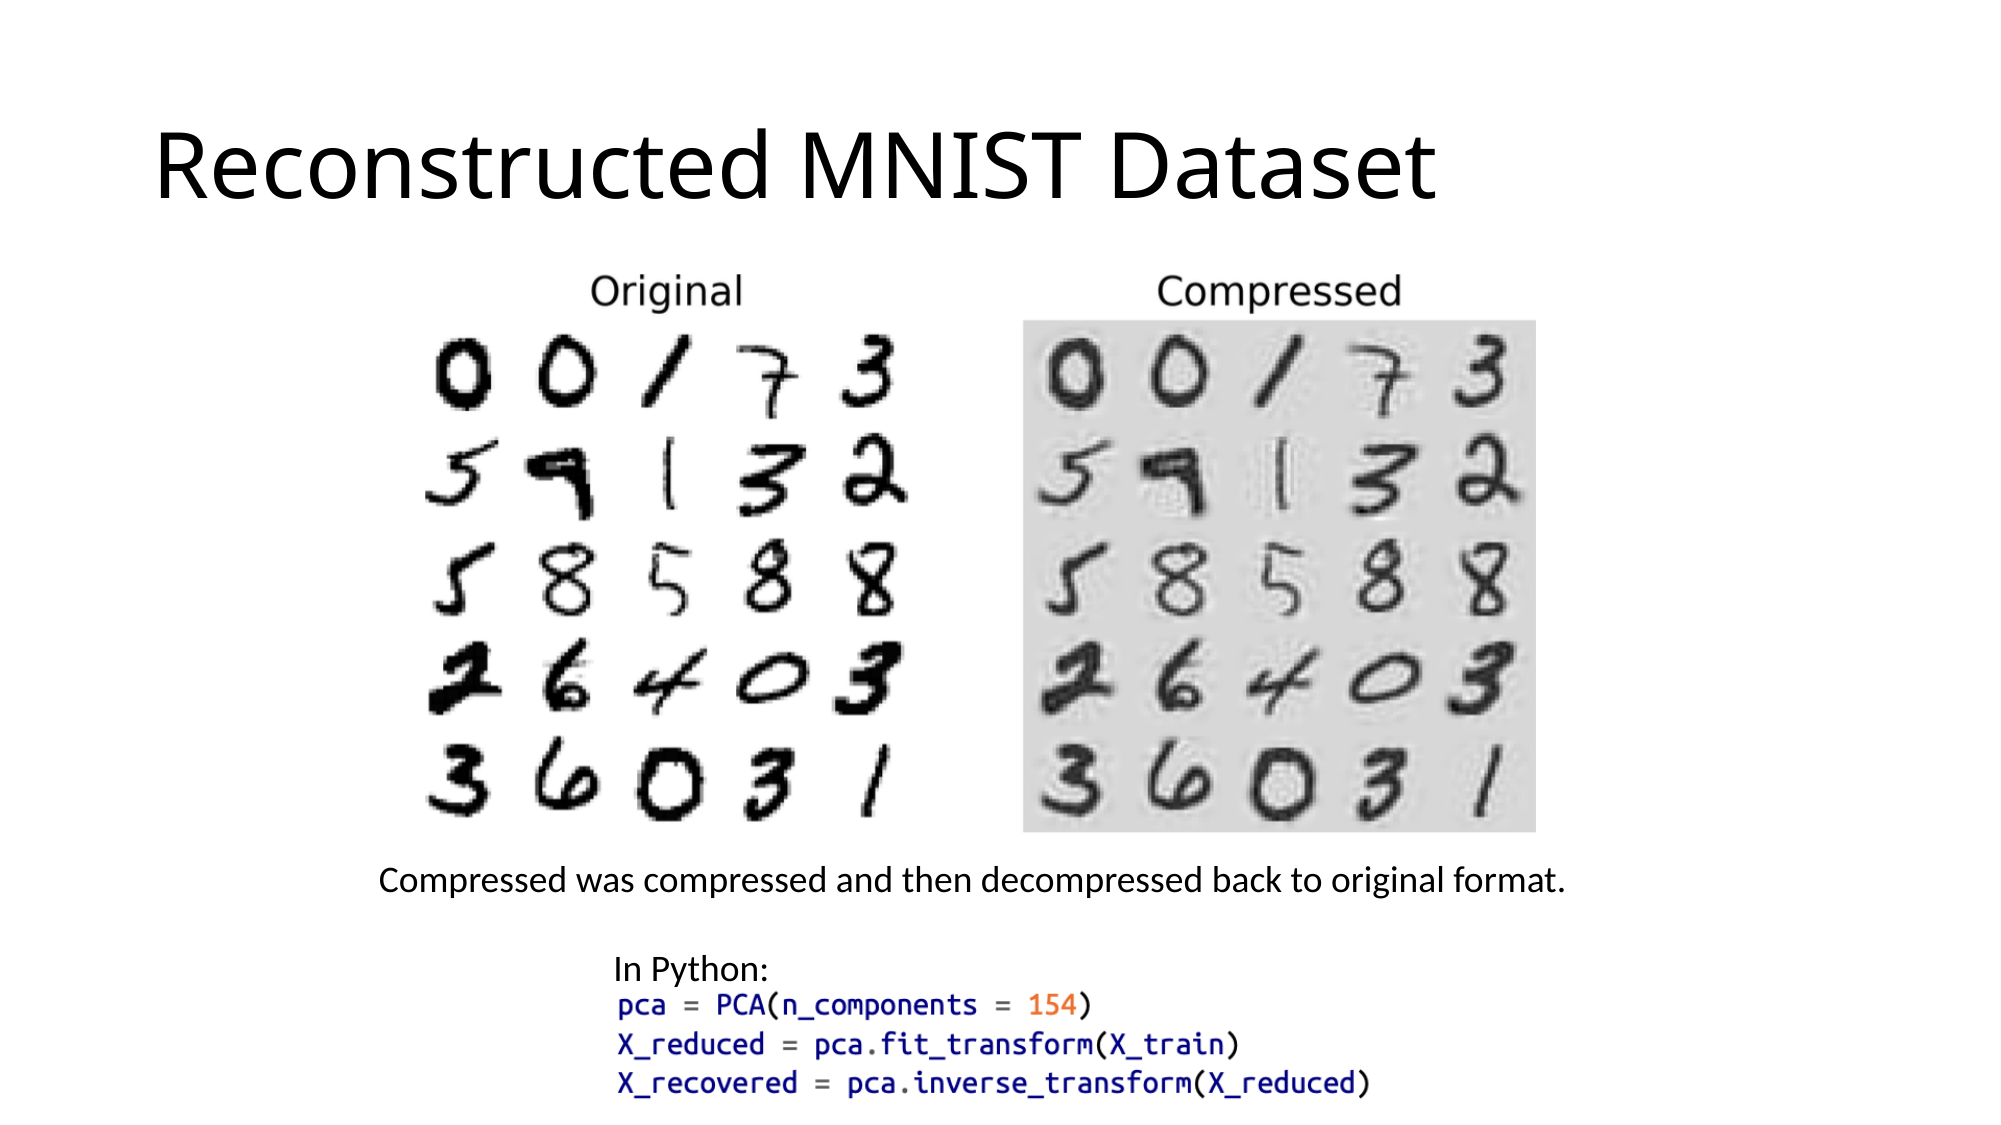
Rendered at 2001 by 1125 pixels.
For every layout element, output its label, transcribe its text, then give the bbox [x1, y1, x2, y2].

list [296, 266, 1585, 848]
picture [596, 975, 1404, 1119]
text_box Compressed was compressed and then decompressed back to original format. [364, 848, 1583, 908]
title Reconstructed MNIST Dataset [137, 59, 1863, 278]
text_box In Python: [598, 936, 785, 975]
